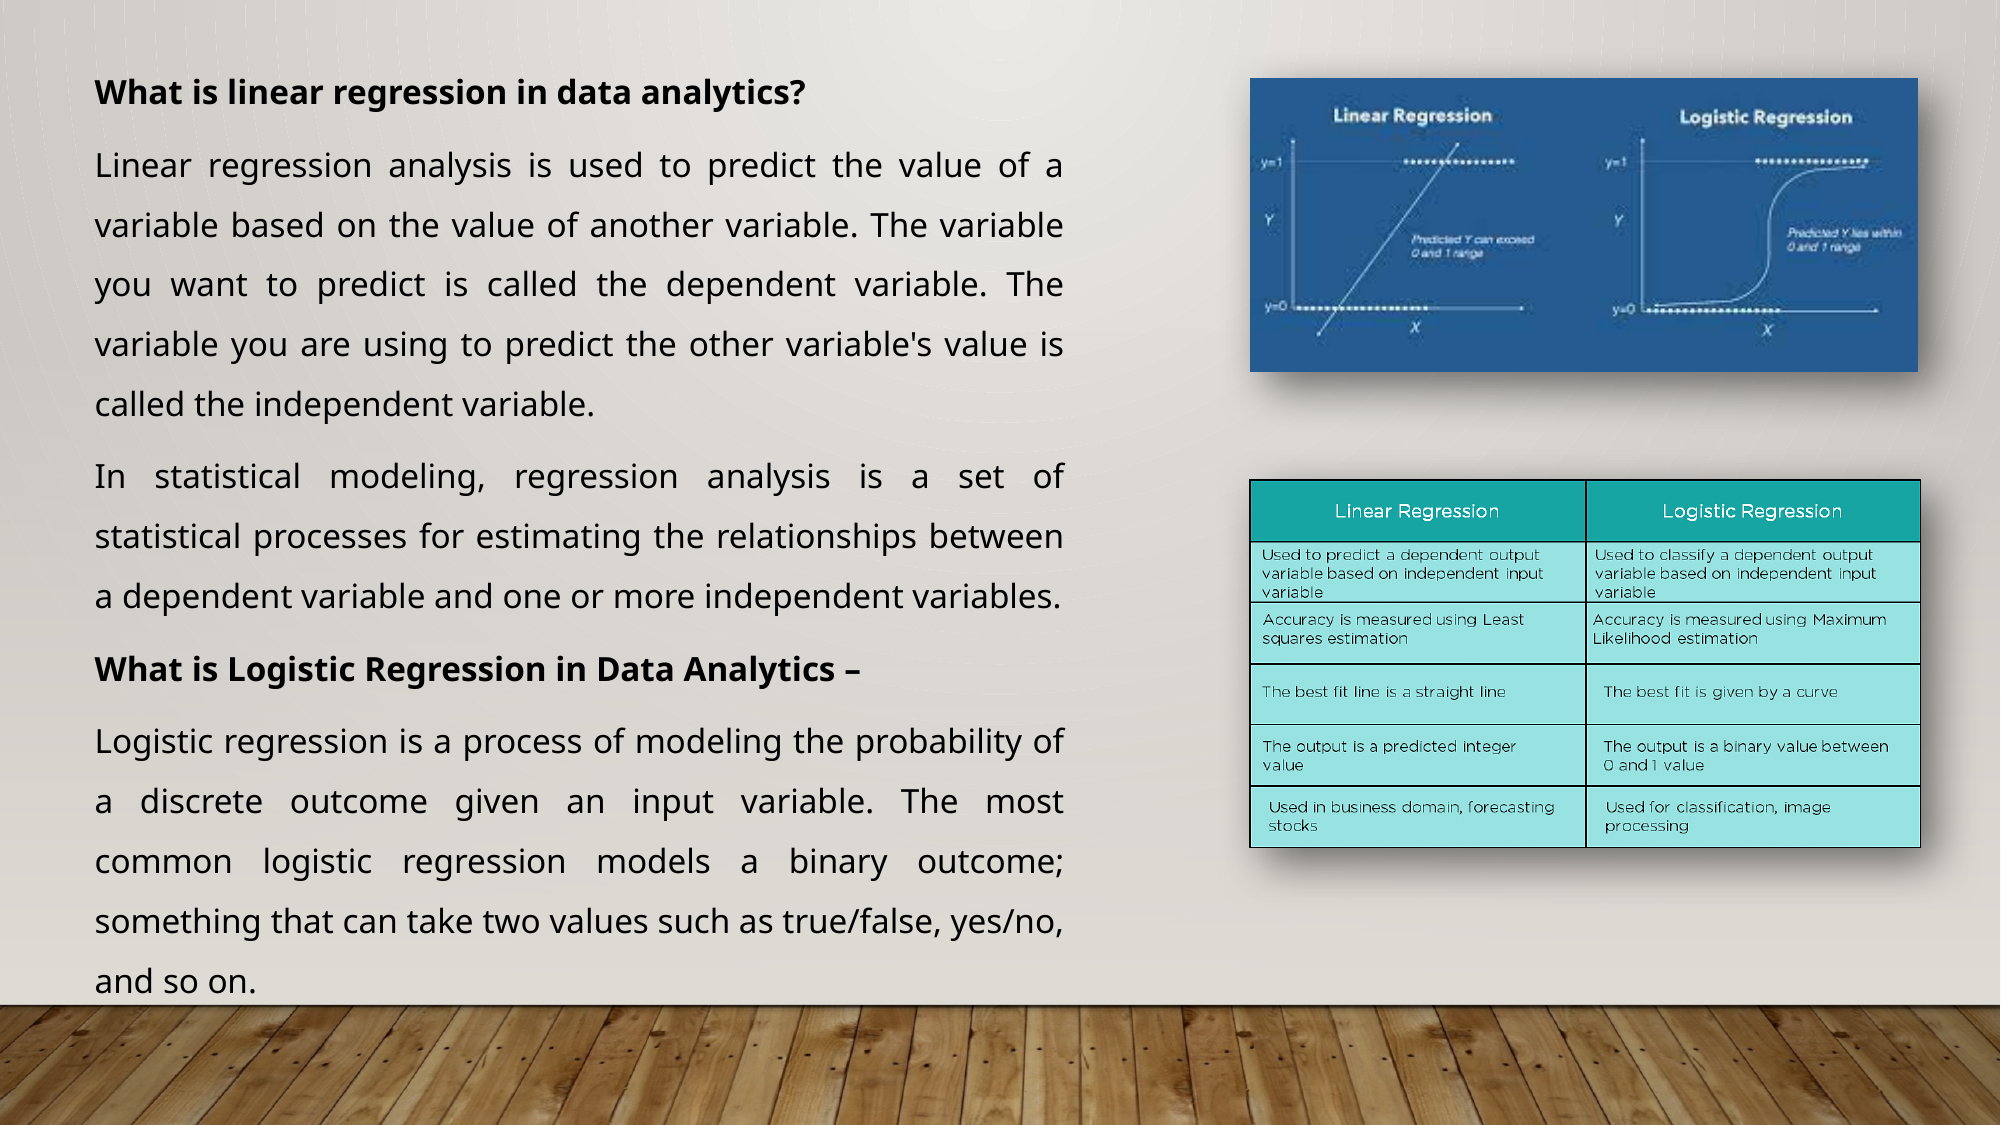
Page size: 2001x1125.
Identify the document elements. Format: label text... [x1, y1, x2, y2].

picture [0, 1005, 2000, 1125]
picture [1249, 78, 1918, 373]
text_box What is linear regression in data analytics? Linear regression analysis is used to predict the value of a variable based on the value of another variable. The variable you want to predict is called the dependent variable. The variable you are using to predict the other variable's value is called the independent variable. In statistical modeling, regression analysis is a set of statistical processes for estimating the relationships between a dependent variable and one or more independent variables. What is Logistic Regression in Data Analytics – Logistic regression is a process of modeling the probability of a discrete outcome given an input variable. The most common logistic regression models a binary outcome; something that can take two values such as true/false, yes/no, and so on. [79, 44, 1081, 1008]
picture [1248, 479, 1921, 848]
